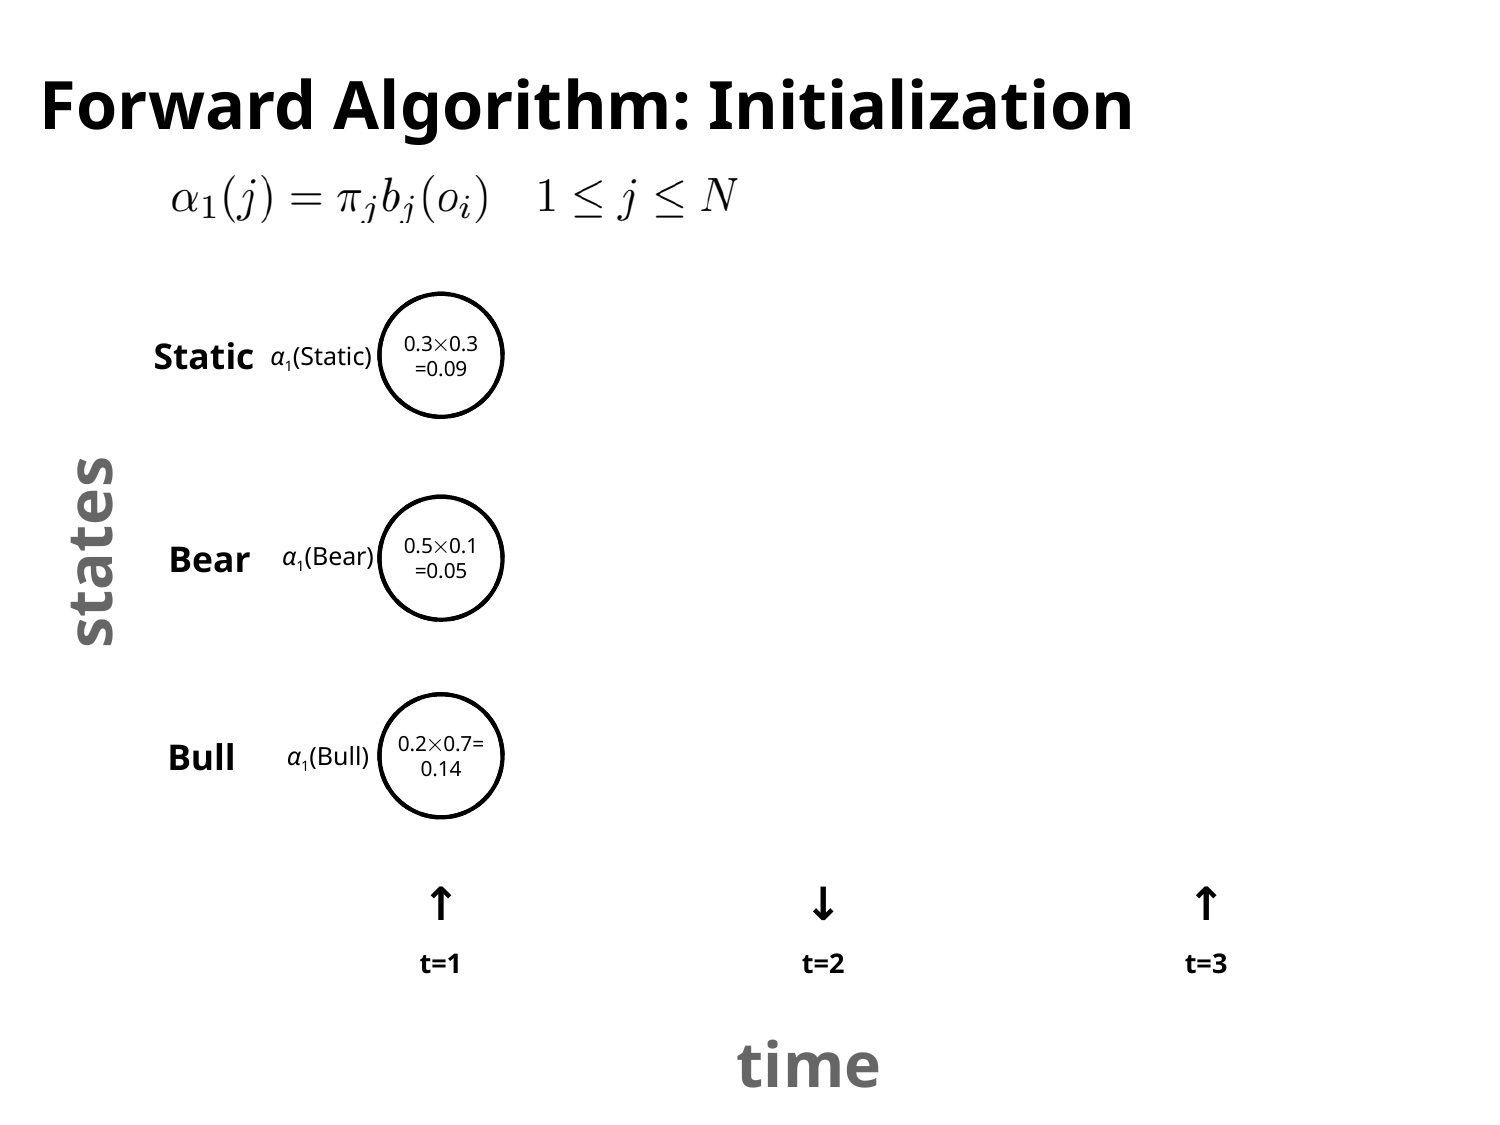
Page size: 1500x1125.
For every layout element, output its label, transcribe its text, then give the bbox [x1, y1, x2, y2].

text_box Bull [167, 734, 236, 778]
text_box [379, 293, 503, 417]
text_box Bear [168, 536, 251, 580]
text_box states [50, 456, 126, 649]
text_box ↑ [421, 874, 461, 930]
text_box ↑ [1187, 874, 1226, 930]
title Forward Algorithm: Initialization [24, 18, 1451, 188]
text_box Static [153, 334, 255, 377]
text_box t=2 [801, 946, 845, 979]
picture [172, 174, 738, 223]
text_box t=1 [419, 946, 463, 979]
text_box ↓ [804, 874, 843, 930]
text_box α1(Bull) [286, 740, 370, 775]
text_box α1(Static) [270, 340, 373, 375]
text_box α1(Bear) [282, 540, 374, 575]
text_box [379, 496, 503, 620]
text_box time [736, 1024, 882, 1100]
text_box [379, 694, 503, 818]
text_box t=3 [1184, 946, 1228, 979]
